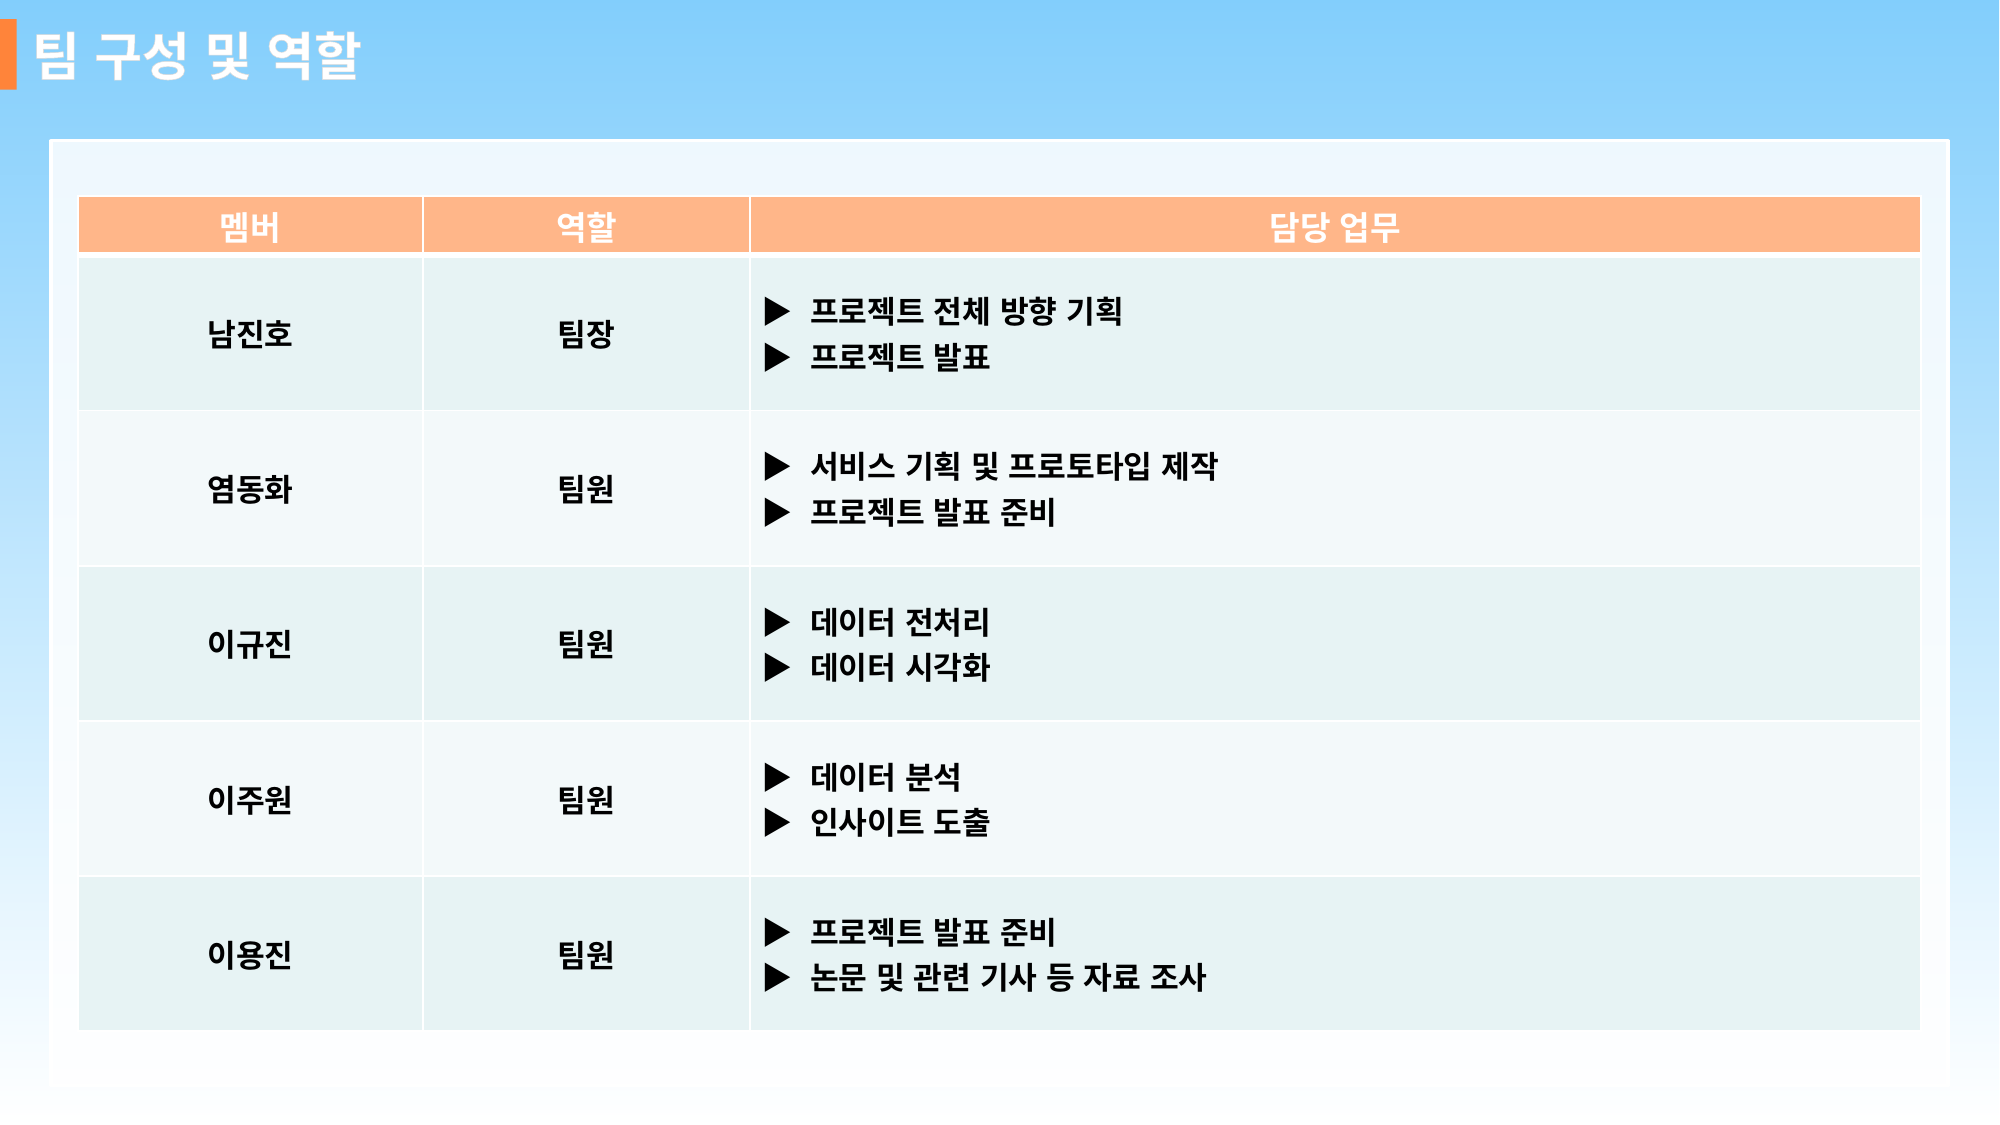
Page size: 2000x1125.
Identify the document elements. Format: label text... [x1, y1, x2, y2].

table_cell 팀원 [424, 411, 749, 565]
table_header 담당 업무 [751, 197, 1920, 252]
table_cell ▶ 프로젝트 발표 준비 ▶ 논문 및 관련 기사 등 자료 조사 [751, 877, 1920, 1030]
table_cell ▶ 서비스 기획 및 프로토타입 제작 ▶ 프로젝트 발표 준비 [751, 411, 1920, 565]
table_cell 팀원 [424, 877, 749, 1030]
table_cell 염동화 [79, 411, 422, 565]
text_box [0, 15, 445, 94]
table_cell ▶ 데이터 전처리 ▶ 데이터 시각화 [751, 567, 1920, 720]
table_cell 남진호 [79, 258, 422, 410]
picture [0, 0, 2000, 1125]
table_cell 이주원 [79, 722, 422, 875]
table_cell 이용진 [79, 877, 422, 1030]
table_cell 이규진 [79, 567, 422, 720]
table_cell ▶ 데이터 분석 ▶ 인사이트 도출 [751, 722, 1920, 875]
text_box [51, 140, 1948, 1086]
table_header 멤버 [79, 197, 422, 252]
table_cell ▶ 프로젝트 전체 방향 기획 ▶ 프로젝트 발표 [751, 258, 1920, 410]
table_header 역할 [424, 197, 749, 252]
table_cell 팀장 [424, 258, 749, 410]
table_cell 팀원 [424, 722, 749, 875]
table_cell 팀원 [424, 567, 749, 720]
